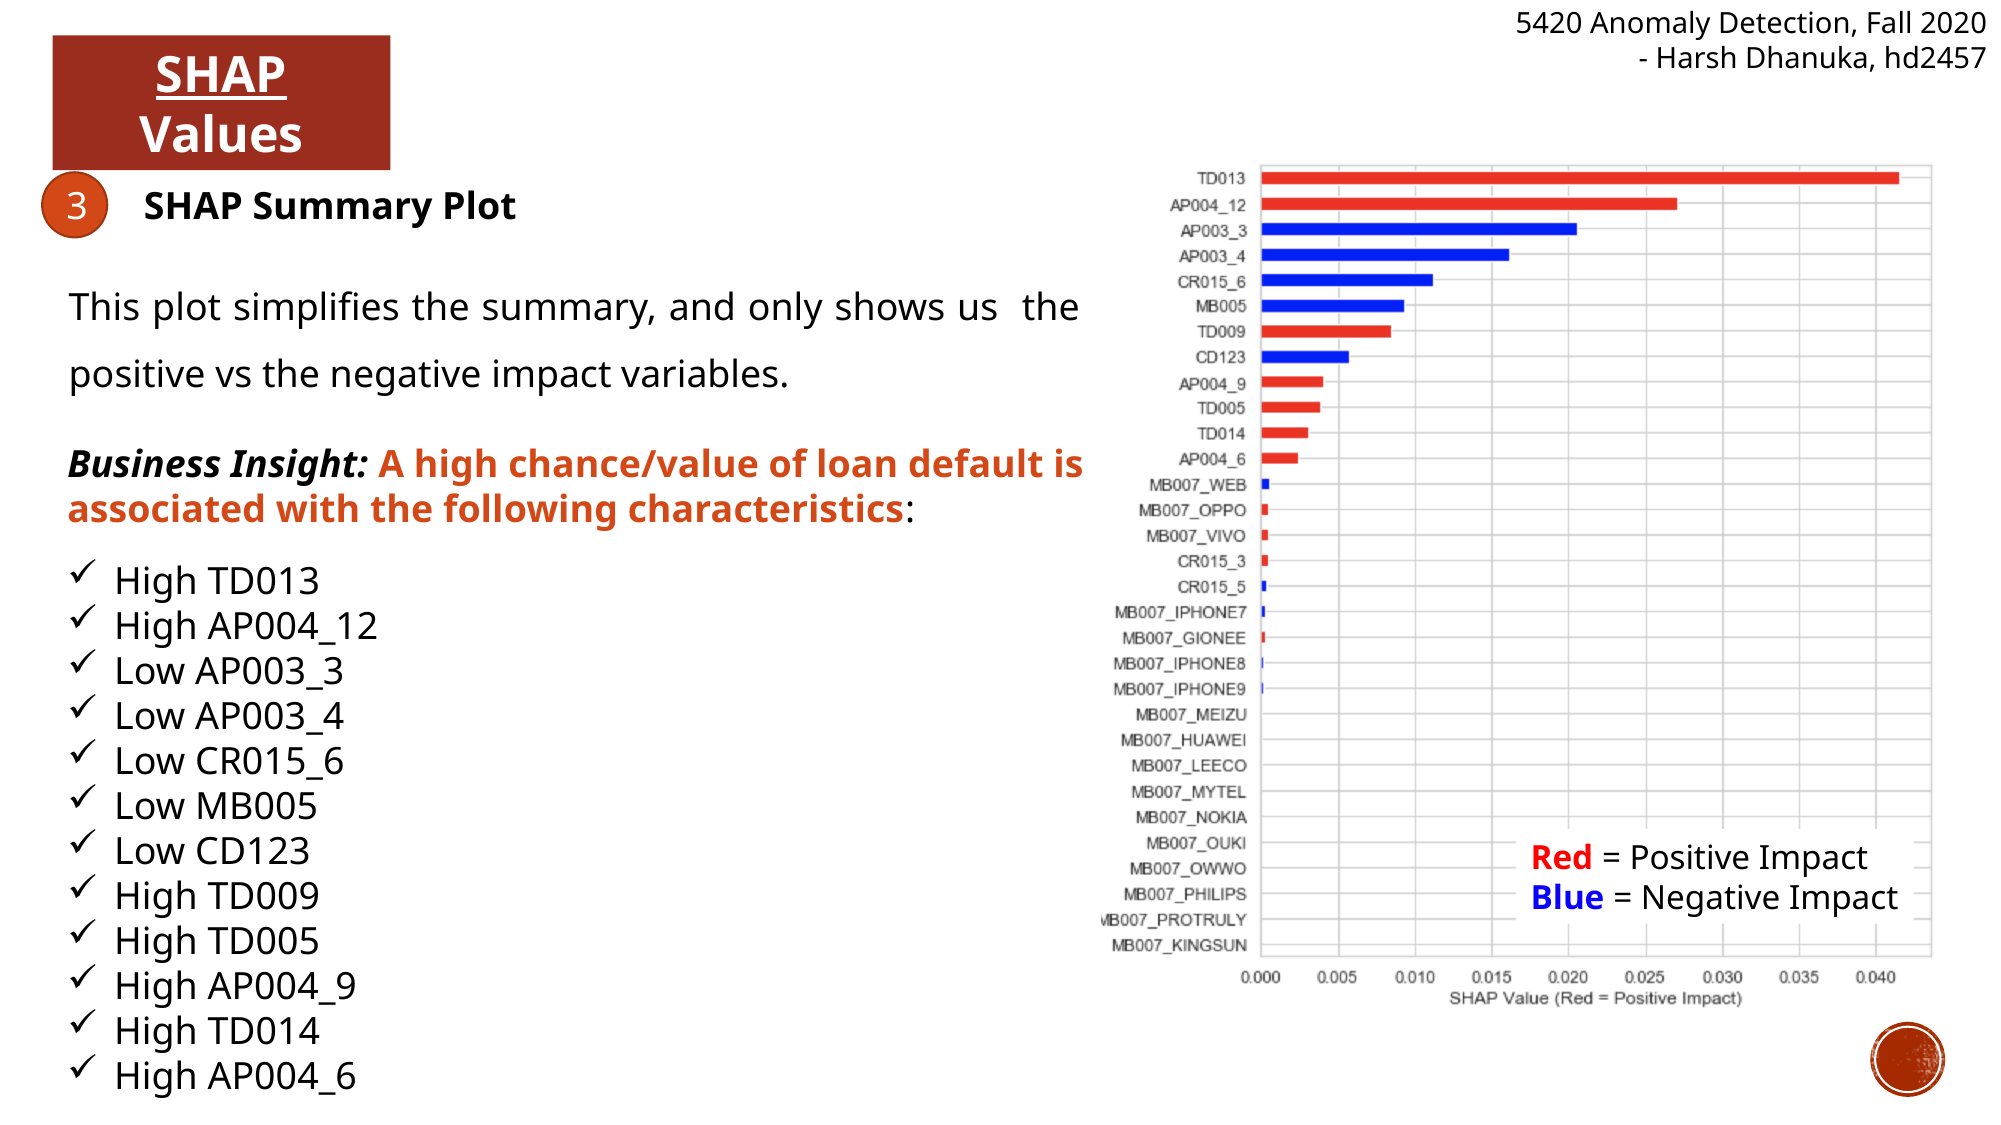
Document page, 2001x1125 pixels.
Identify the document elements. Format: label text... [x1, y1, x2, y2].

text_box 3 [41, 171, 109, 239]
text_box 5420 Anomaly Detection, Fall 2020 - Harsh Dhanuka, hd2457 [1357, 0, 2000, 83]
picture [1101, 150, 1941, 1018]
text_box This plot simplifies the summary, and only shows us the positive vs the negative impact variables. [54, 252, 1100, 432]
text_box Business Insight: A high chance/value of loan default is associated with the following characteristics: High TD013 High AP004_12 Low AP003_3 Low AP003_4 Low CR015_6 Low MB005 Low CD123 High TD009 High TD005 High AP004_9 High TD014 High AP004_6 [52, 432, 1161, 1105]
text_box SHAP Values [52, 35, 391, 171]
text_box SHAP Summary Plot [129, 174, 1100, 235]
